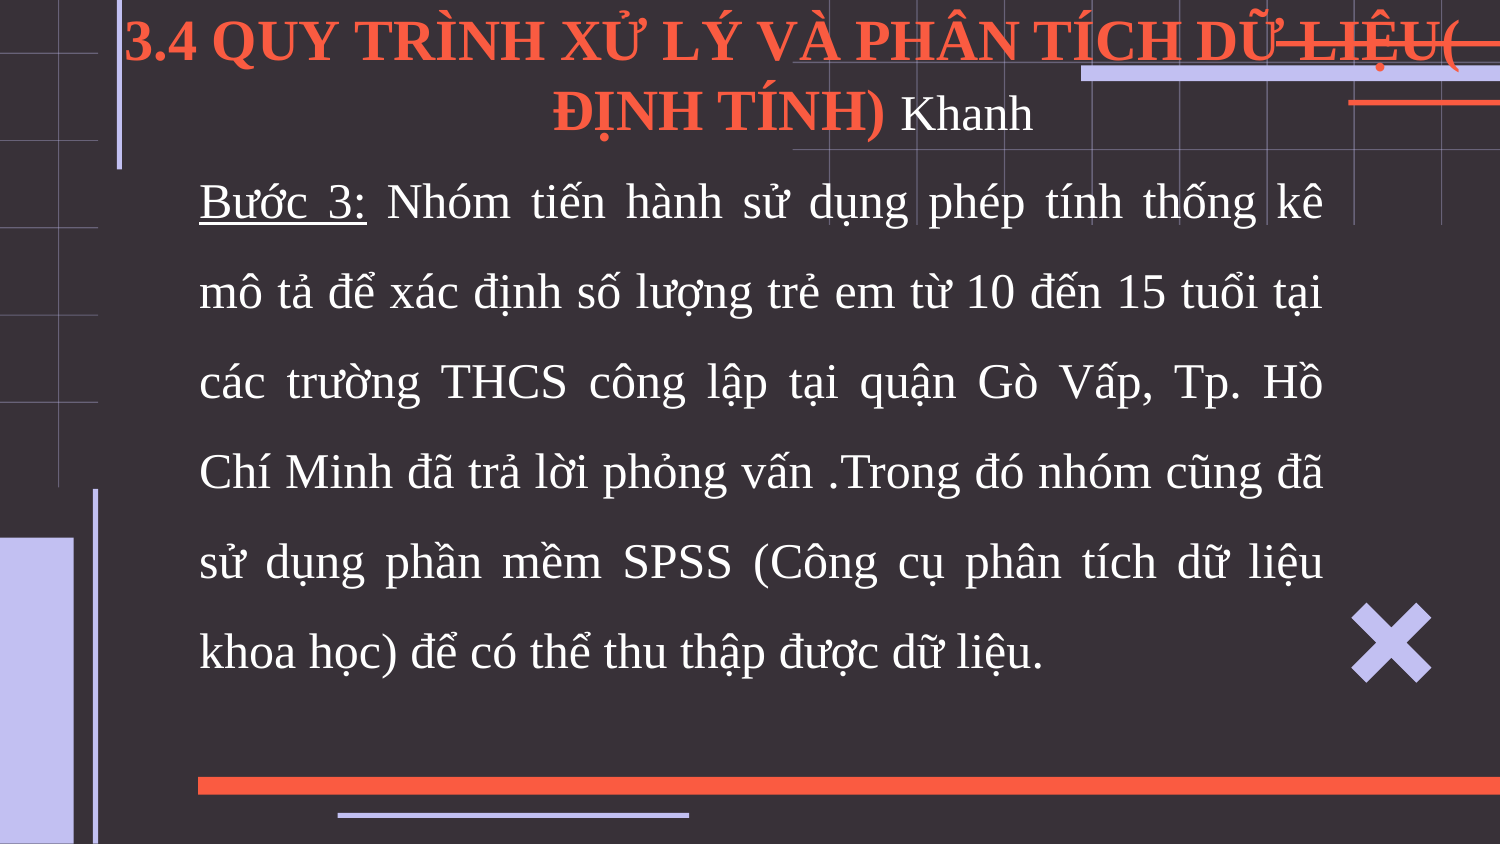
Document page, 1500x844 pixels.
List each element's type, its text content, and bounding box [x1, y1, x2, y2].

title 3.4 QUY TRÌNH XỬ LÝ VÀ PHÂN TÍCH DỮ LIỆU( ĐỊNH TÍNH) Khanh [108, 16, 1478, 128]
list Bước 3: Nhóm tiến hành sử dụng phép tính thống kê mô tả để xác định số lượng trẻ em từ 10 đến 15 tuổi tại các trường THCS công lập tại quận Gò Vấp, Tp. Hồ Chí Minh đã trả lời phỏng vấn .Trong đó nhóm cũng đã sử dụng phần mềm SPSS (Công cụ phân tích dữ liệu khoa học) để có thể thu thập được dữ liệu. [127, 128, 1340, 677]
